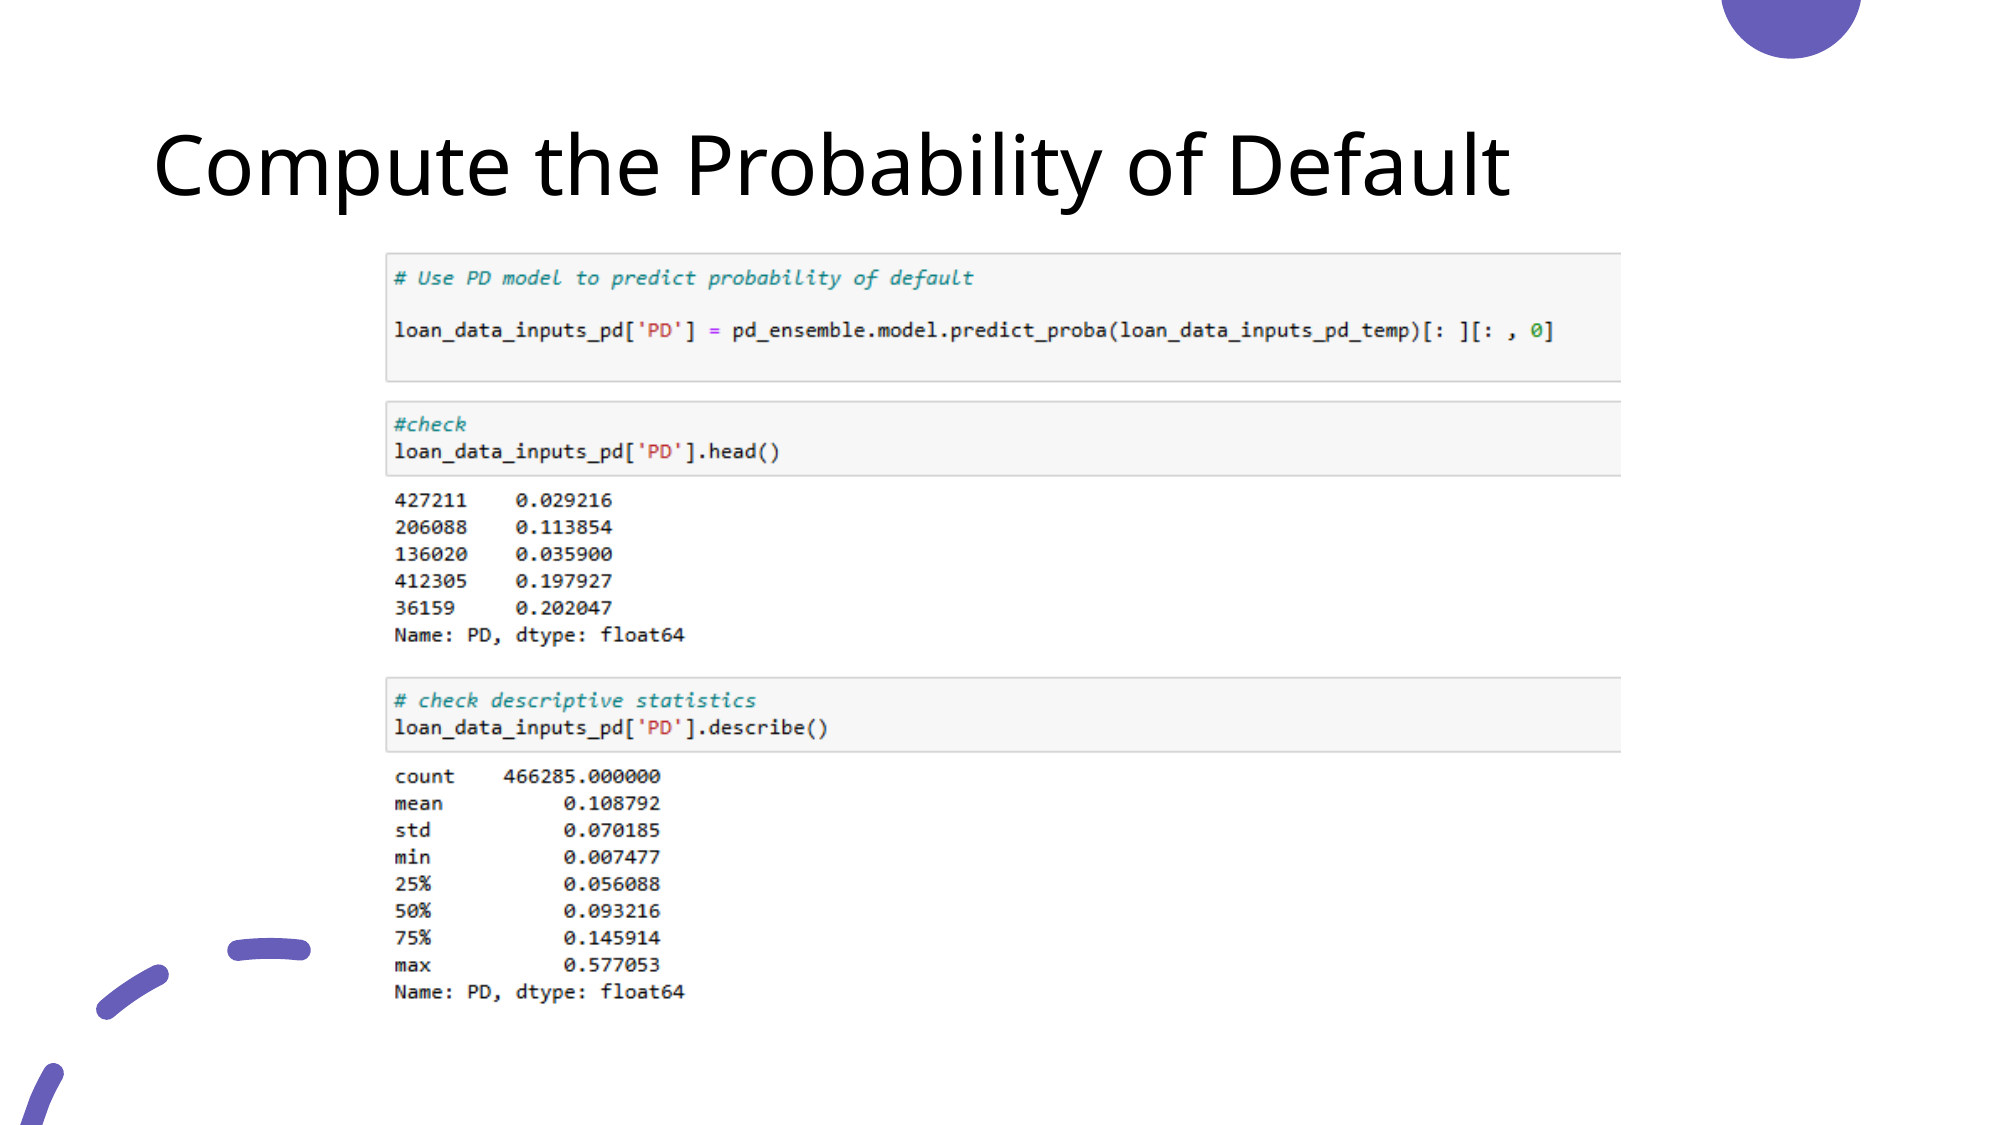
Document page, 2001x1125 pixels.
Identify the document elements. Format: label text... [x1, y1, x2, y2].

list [379, 248, 1621, 1019]
title Compute the Probability of Default [137, 59, 1863, 278]
